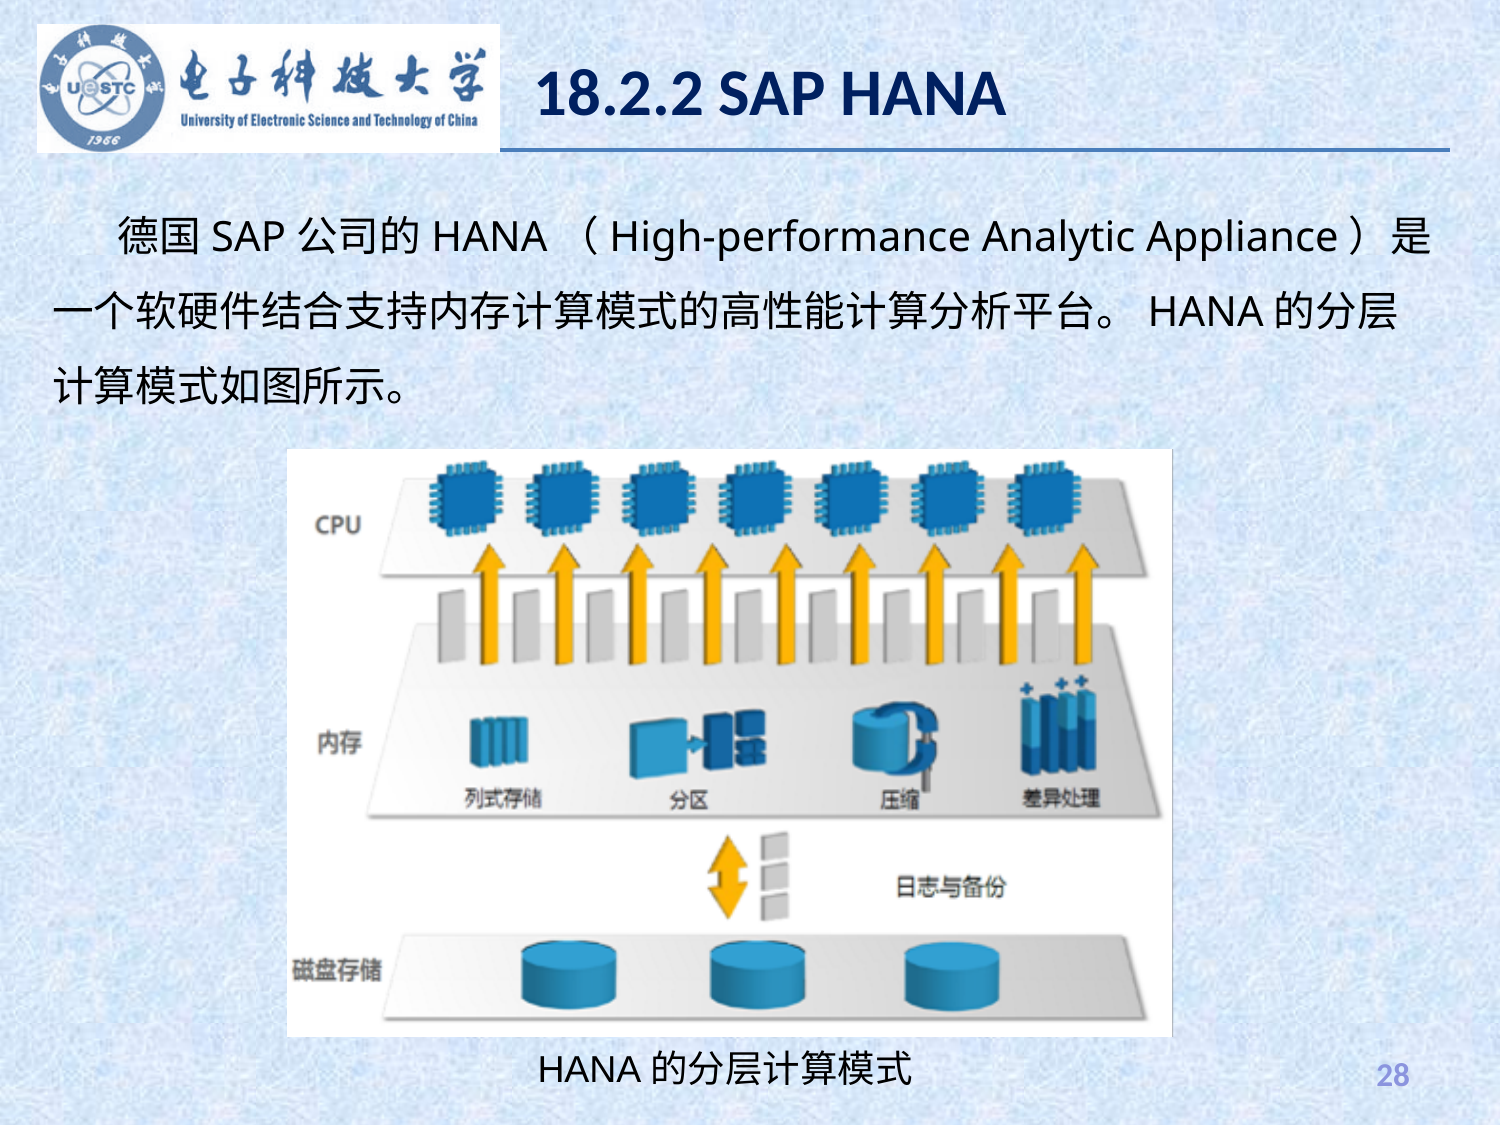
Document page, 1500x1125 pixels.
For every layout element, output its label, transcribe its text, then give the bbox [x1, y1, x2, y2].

text_box HANA的分层计算模式 [522, 1046, 928, 1098]
slide_number 28 [1074, 1042, 1425, 1103]
text_box 18.2.2 SAP HANA [518, 41, 1432, 137]
picture [0, 0, 1500, 1125]
text_box 德国SAP公司的HANA（High-performance Analytic Appliance）是一个软硬件结合支持内存计算模式的高性能计算分析平台。HANA的分层计算模式如图所示。 [37, 177, 1450, 418]
